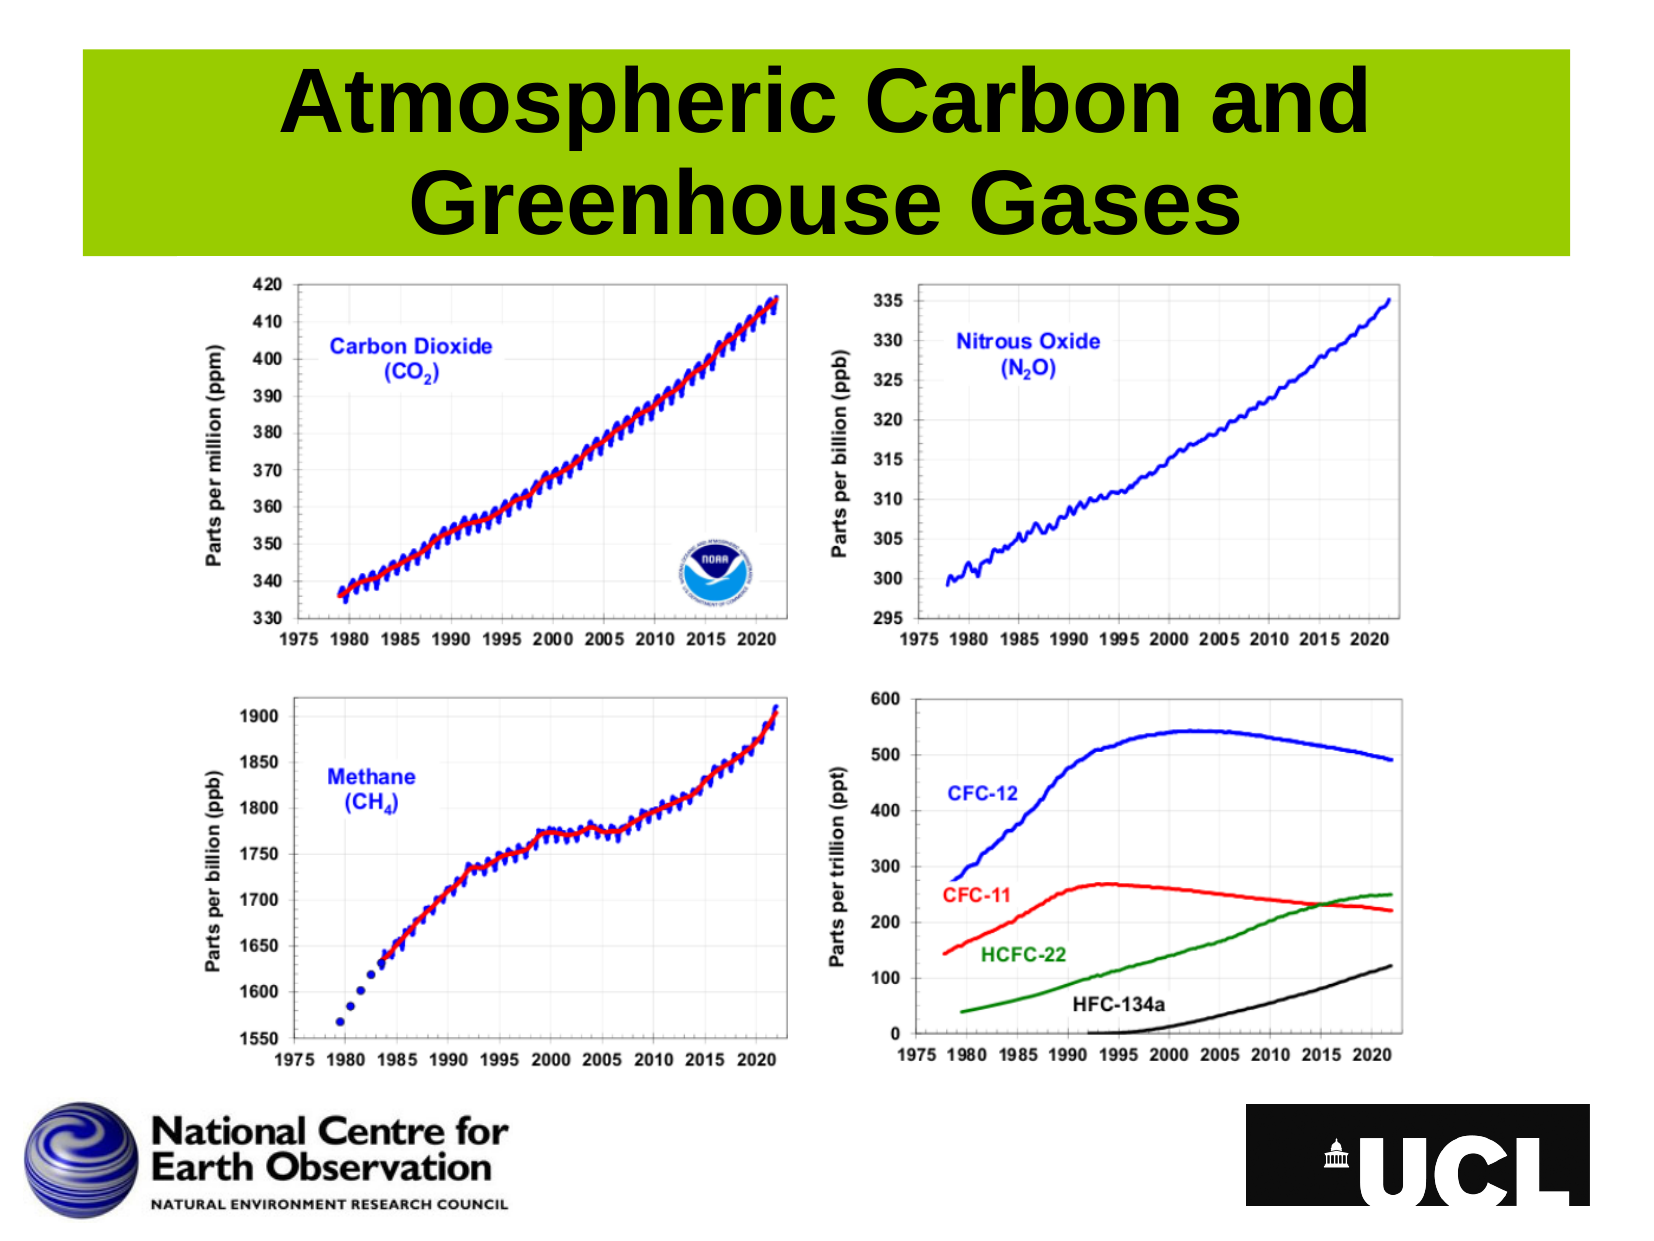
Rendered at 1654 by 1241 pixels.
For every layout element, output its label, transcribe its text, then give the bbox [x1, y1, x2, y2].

picture [176, 255, 1434, 1087]
picture [23, 1097, 513, 1223]
title Atmospheric Carbon and Greenhouse Gases [82, 49, 1571, 257]
picture [1246, 1104, 1590, 1206]
